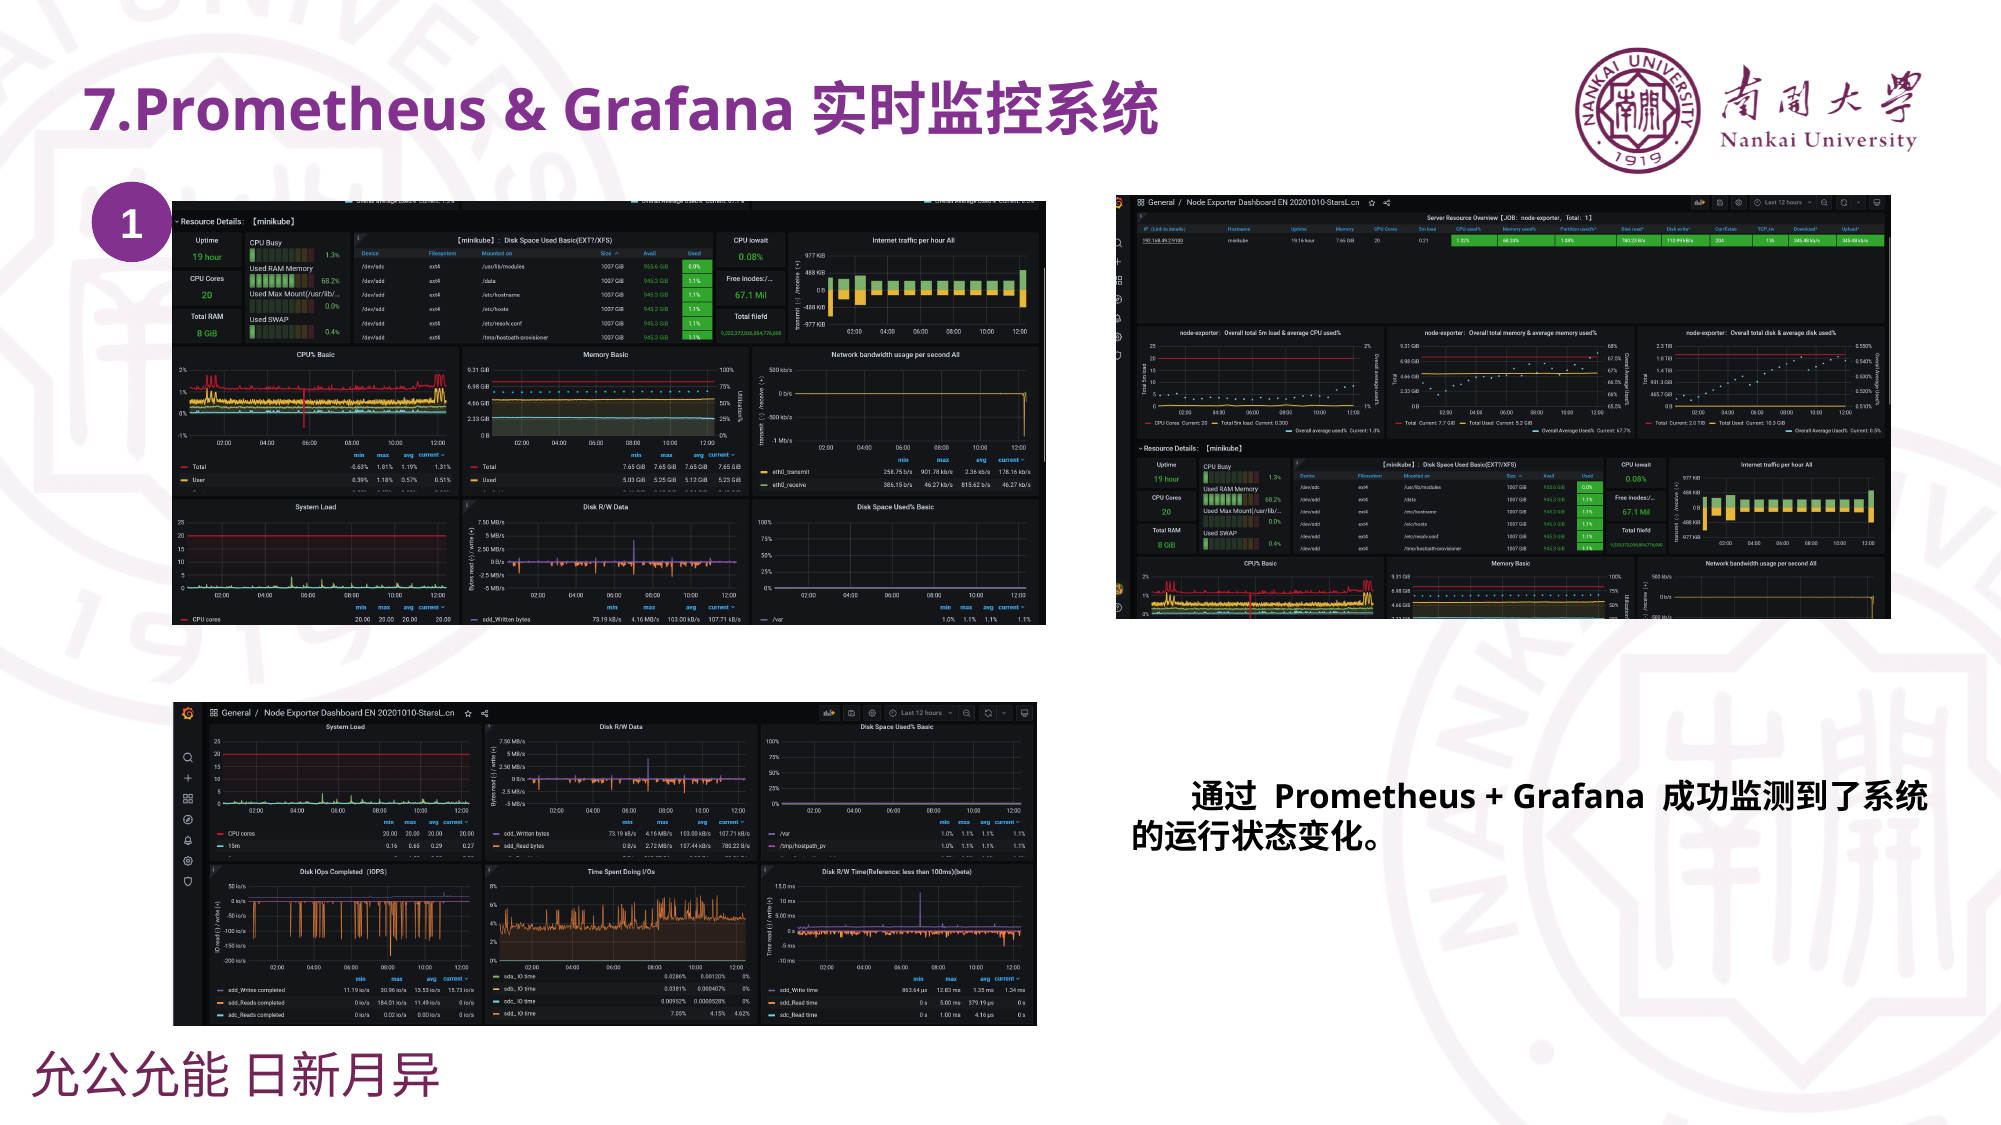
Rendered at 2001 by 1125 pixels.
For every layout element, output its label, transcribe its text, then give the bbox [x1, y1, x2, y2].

picture [1571, 45, 1926, 176]
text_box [68, 64, 1428, 212]
text_box 通过 Prometheus + Grafana 成功监测到了系统的运行状态变化。 [1116, 767, 1950, 864]
picture [171, 702, 1038, 1027]
picture [171, 201, 1046, 625]
text_box 1 [91, 220, 166, 263]
picture [1116, 195, 1891, 619]
